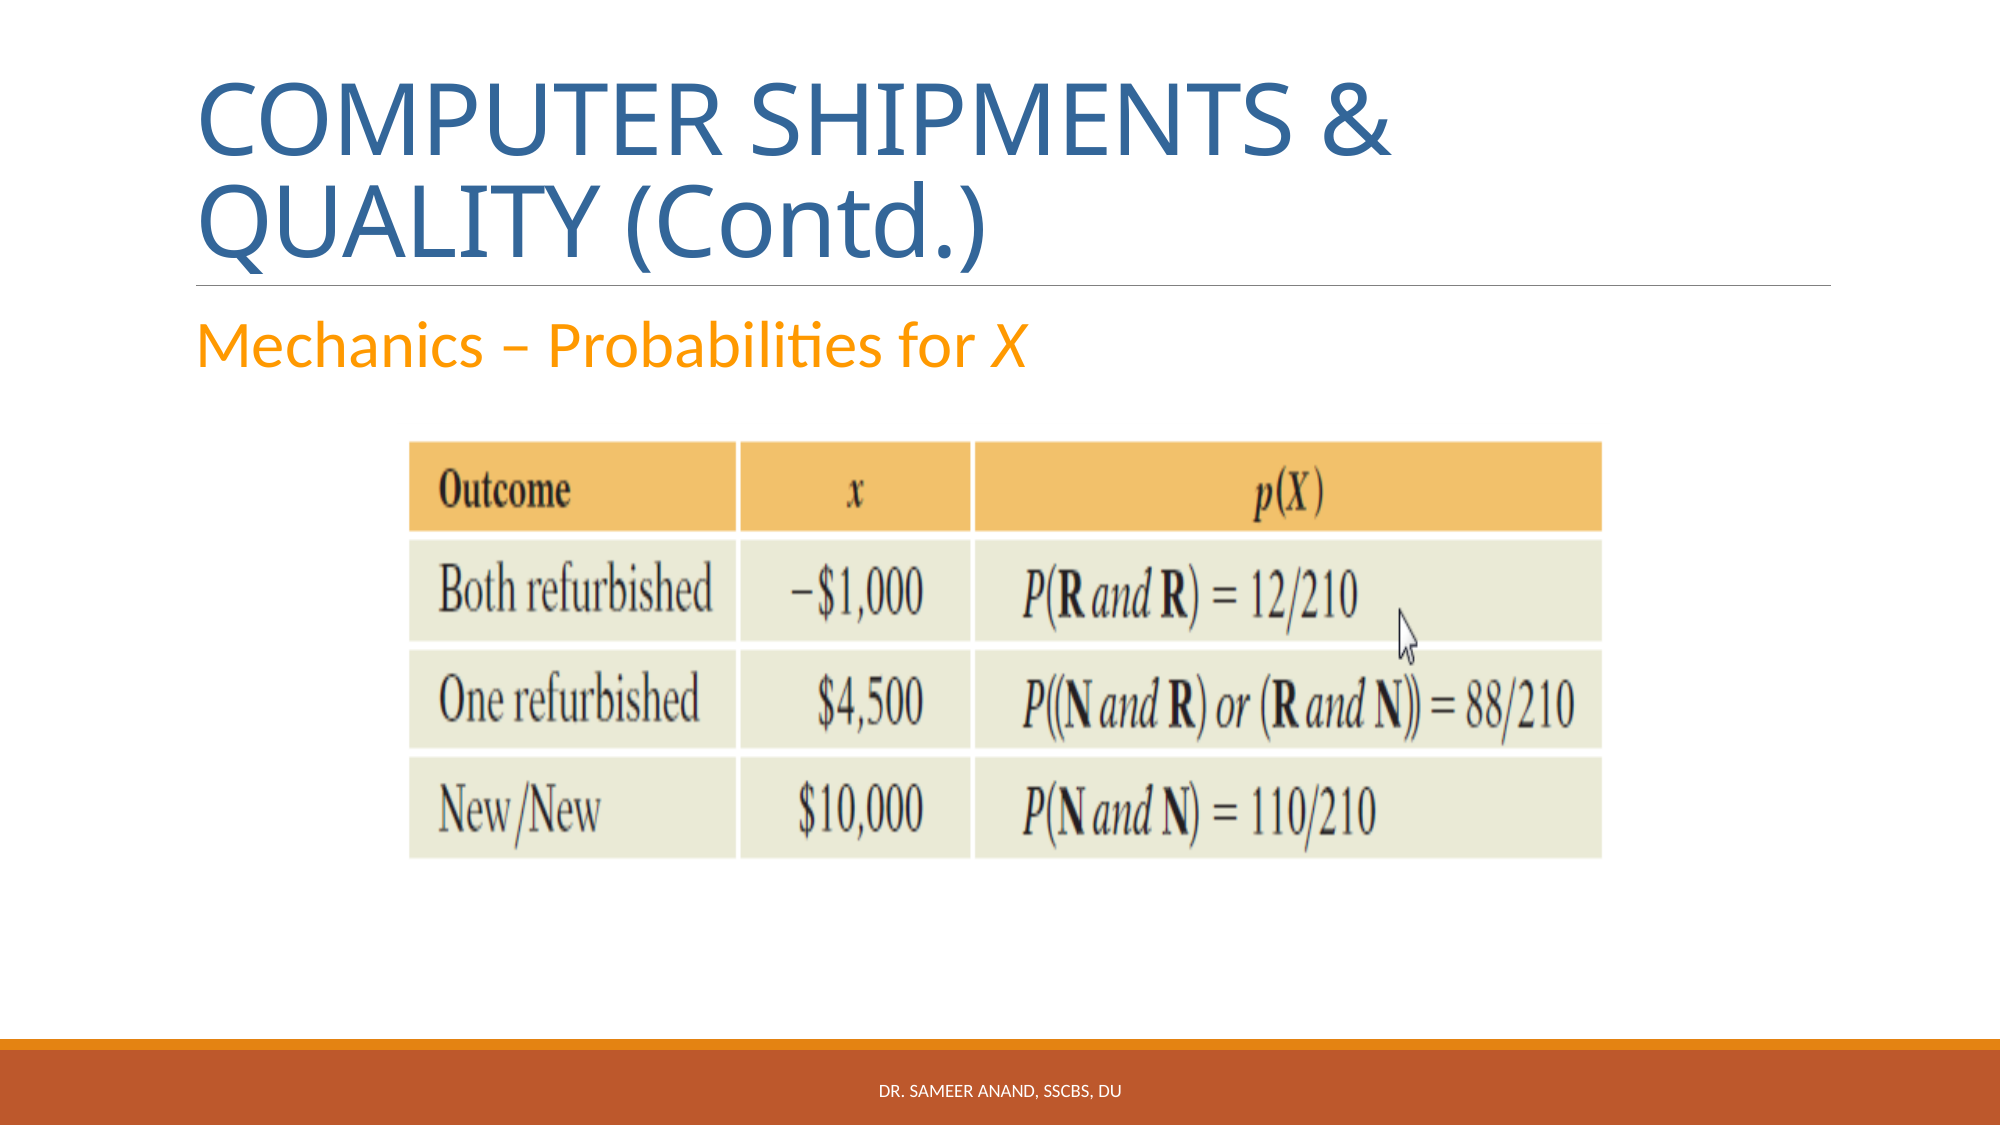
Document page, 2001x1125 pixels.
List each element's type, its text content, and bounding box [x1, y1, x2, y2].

picture [396, 422, 1611, 886]
title COMPUTER SHIPMENTS & QUALITY (Contd.) [180, 47, 1830, 285]
footer Dr. Sameer Anand, SSCBS, DU [604, 1059, 1396, 1120]
list Mechanics – Probabilities for X [180, 302, 1830, 963]
